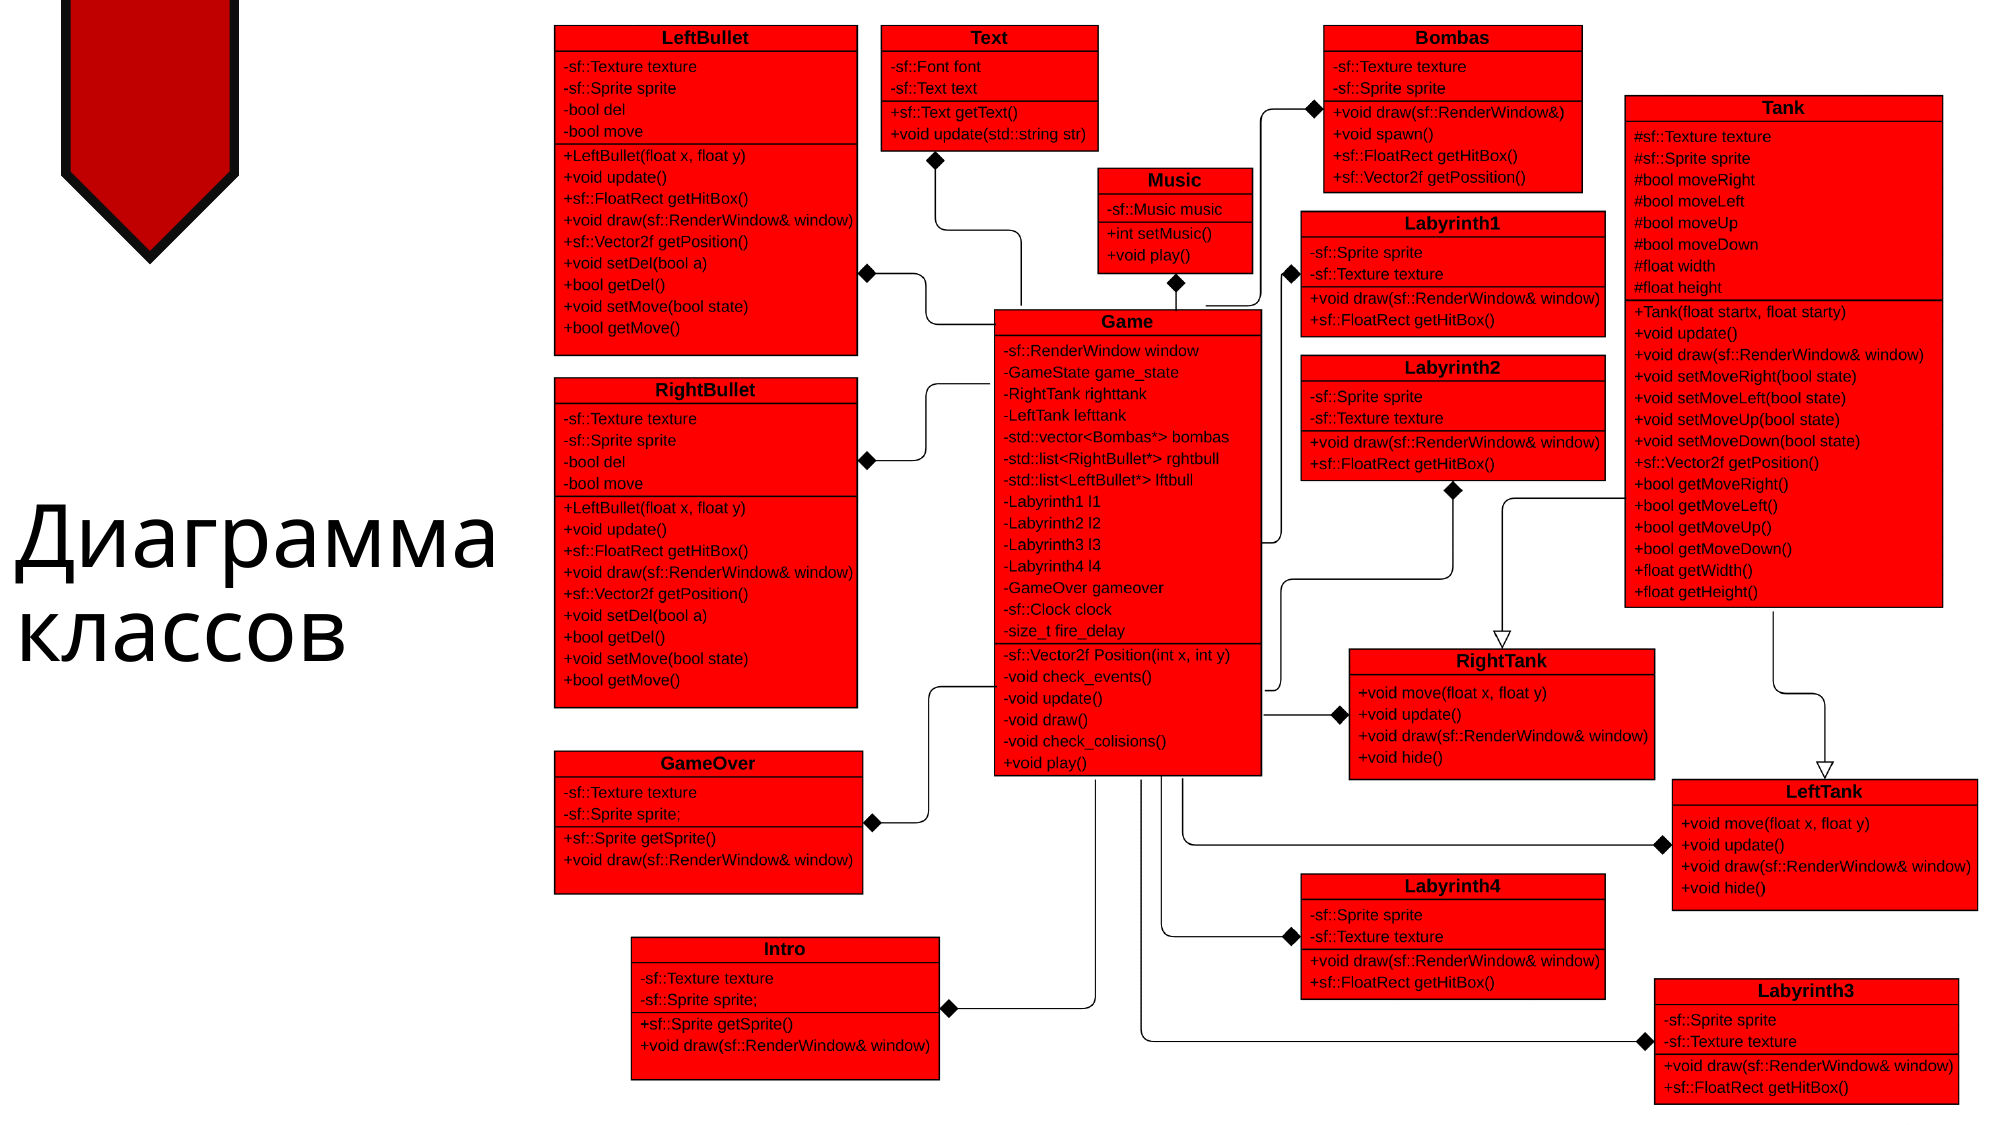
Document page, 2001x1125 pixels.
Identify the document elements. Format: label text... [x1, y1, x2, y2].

text_box [64, 0, 236, 260]
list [520, 0, 2000, 1125]
title Диаграмма классов [0, 214, 520, 958]
